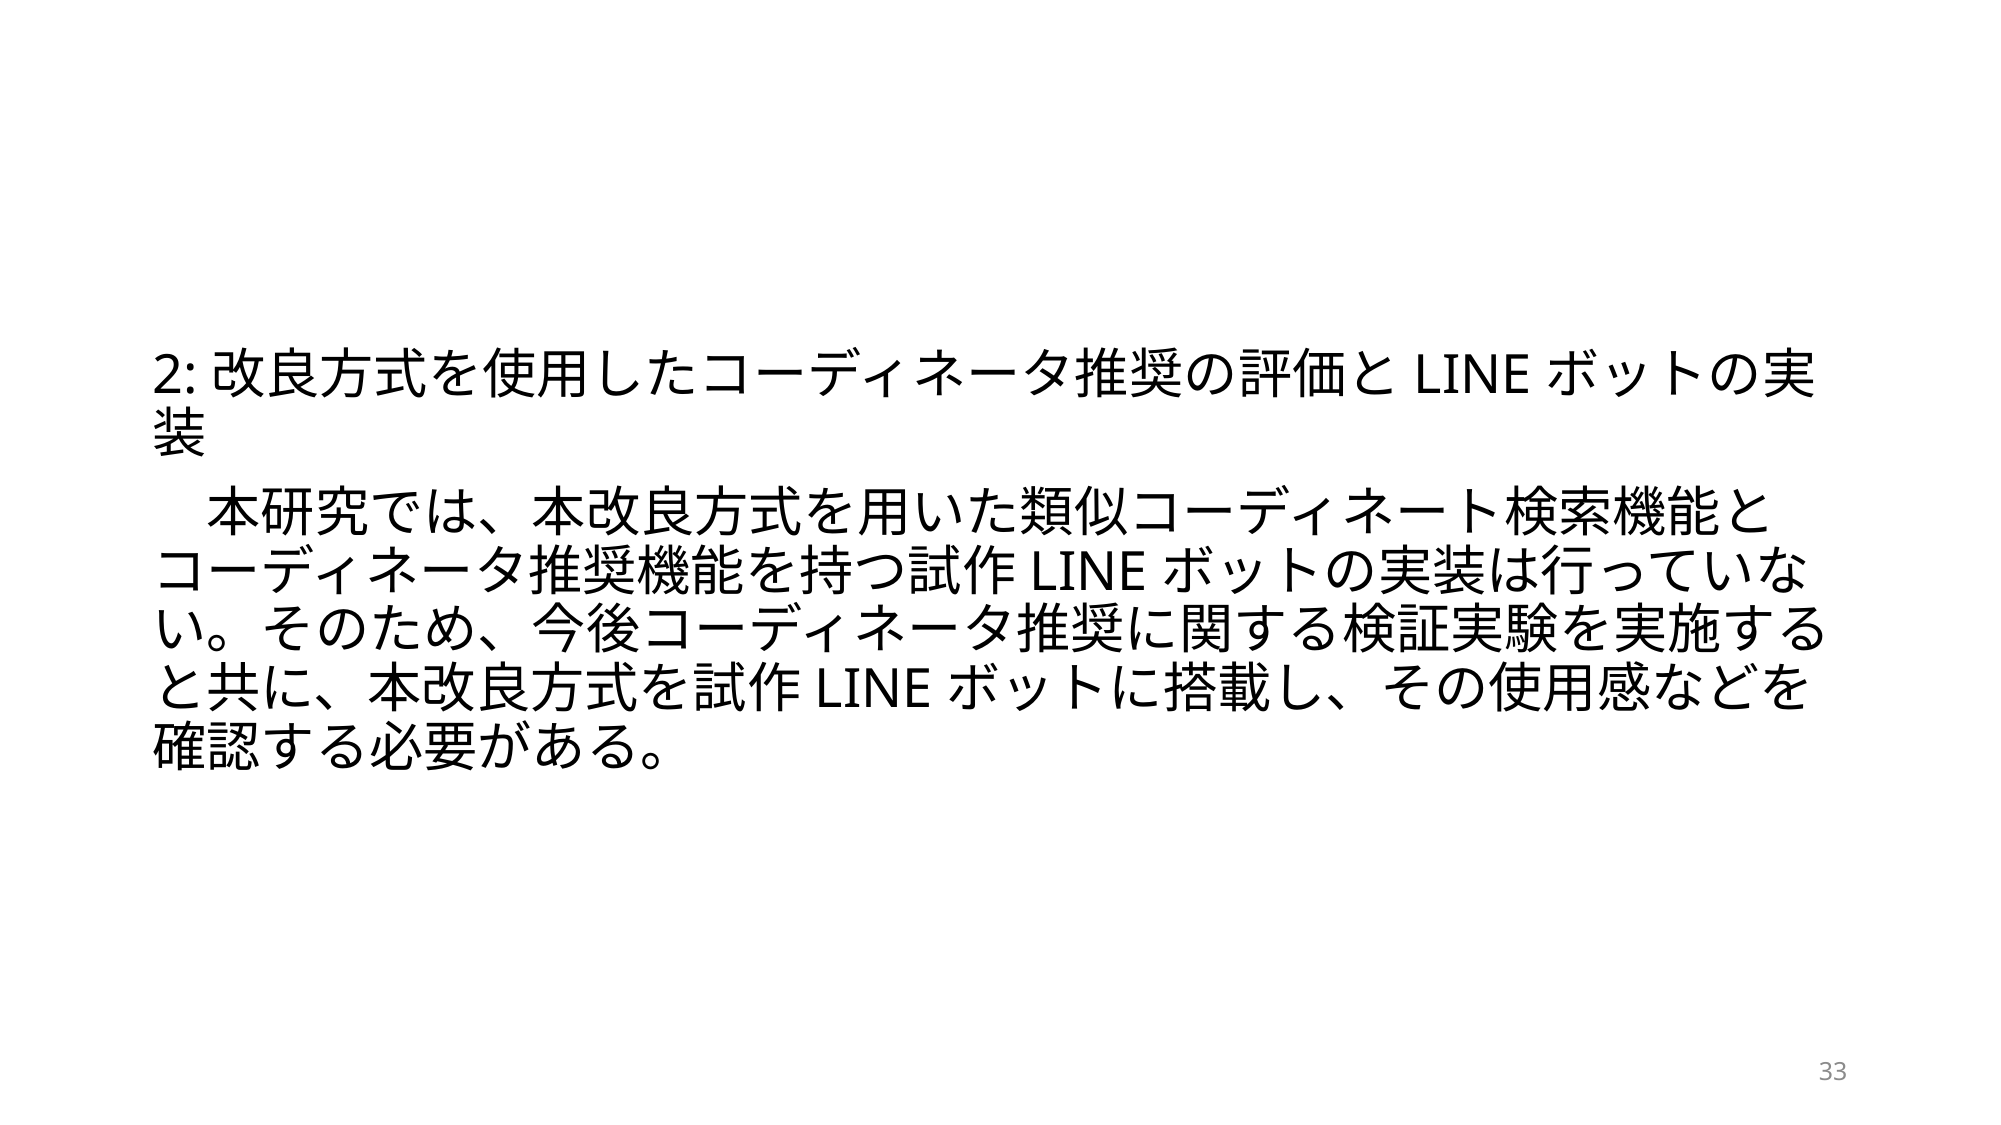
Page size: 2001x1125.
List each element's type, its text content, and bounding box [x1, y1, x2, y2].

slide_number 33 [1412, 1042, 1863, 1103]
list 2:改良方式を使用したコーディネータ推奨の評価とLINEボットの実装 本研究では、本改良方式を用いた類似コーディネート検索機能とコーディネータ推奨機能を持つ試作LINEボットの実装は行っていない。そのため、今後コーディネータ推奨に関する検証実験を実施すると共に、本改良方式を試作LINEボットに搭載し、その使用感などを確認する必要がある。 [137, 205, 1863, 920]
